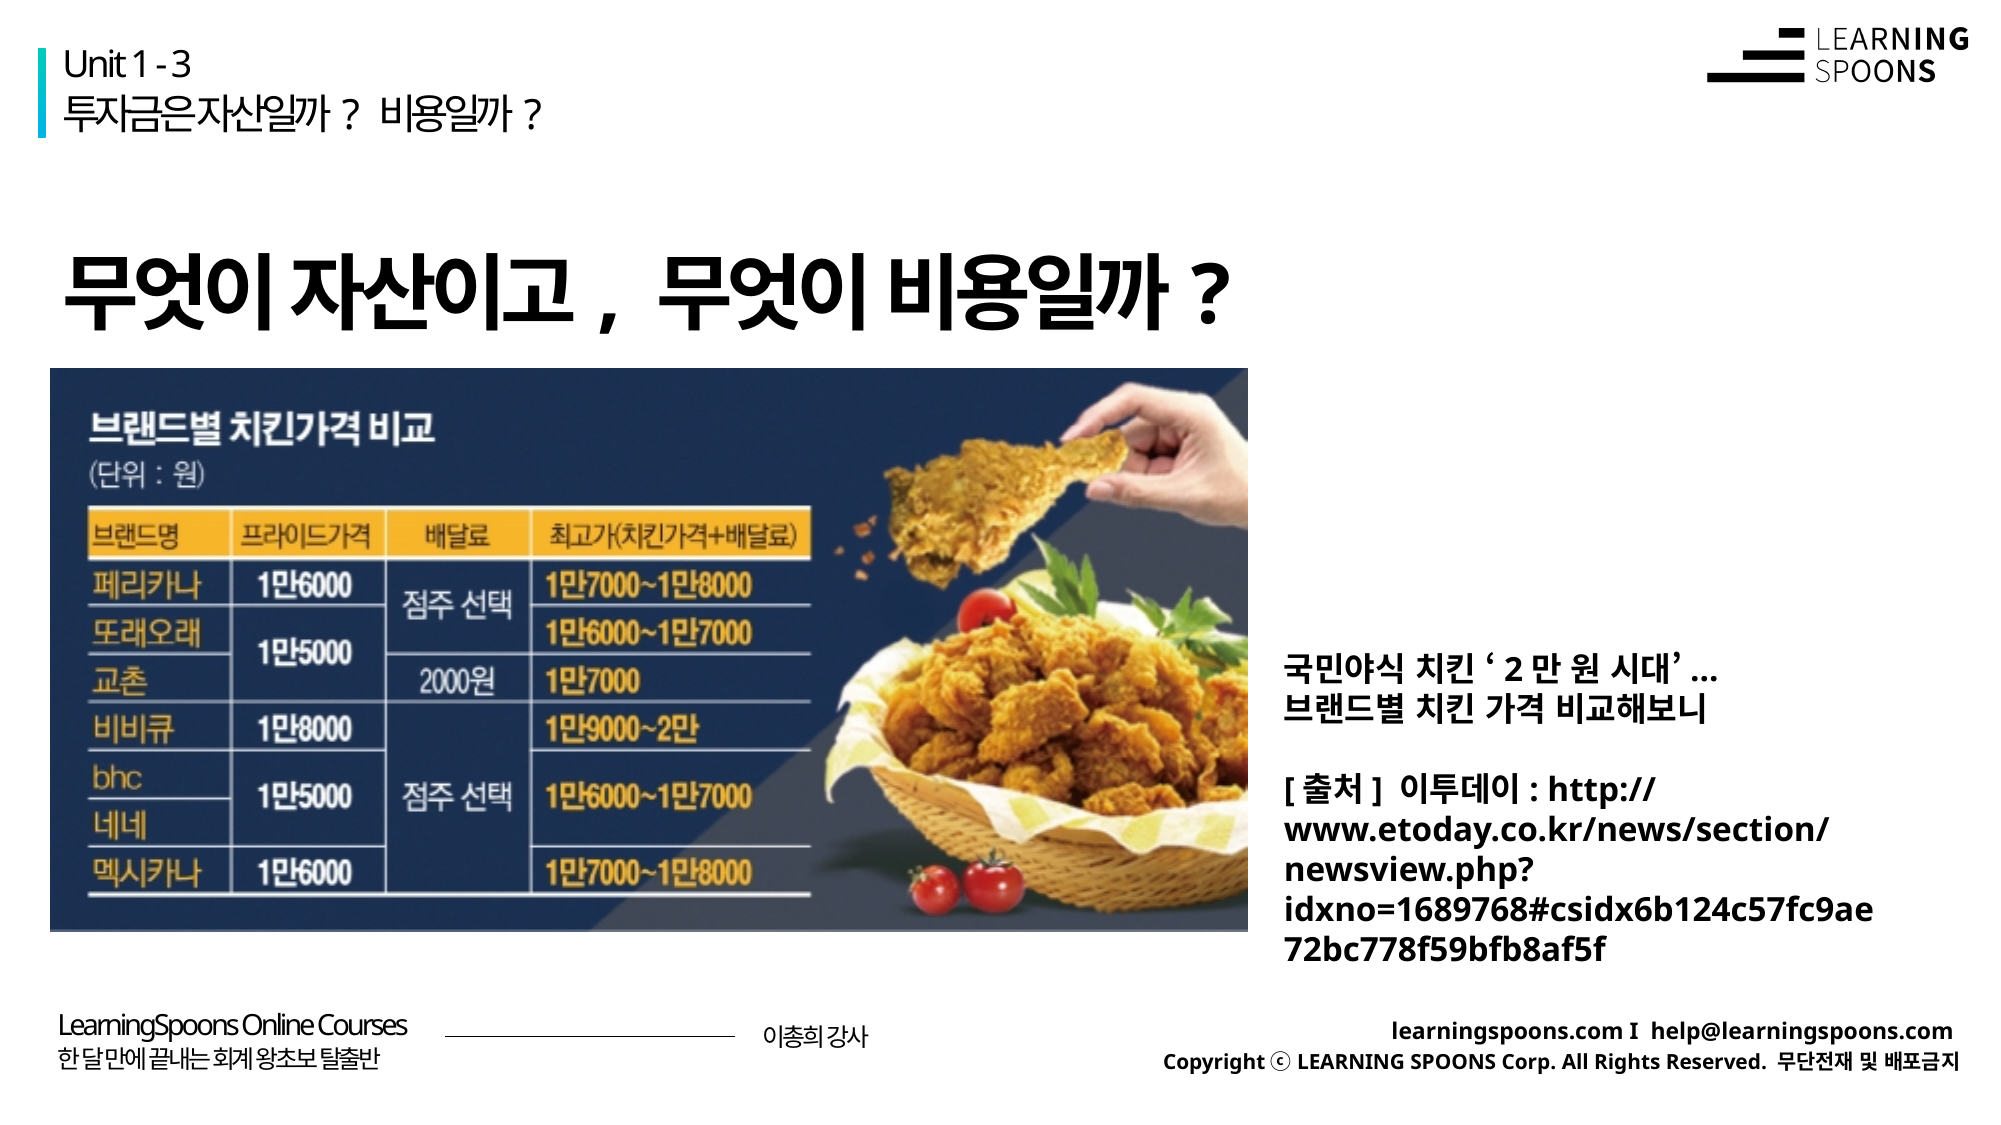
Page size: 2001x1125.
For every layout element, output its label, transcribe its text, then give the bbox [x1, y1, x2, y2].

text_box 무엇이 자산이고, 무엇이 비용일까? [50, 198, 2000, 465]
picture [1705, 25, 1970, 85]
text_box 국민야식 치킨 ‘2만 원 시대’... 브랜드별 치킨 가격 비교해보니 [출처] 이투데이: http://www.etoday.co.kr/news/section/newsview.php?idxno=1689768#csidx6b124c57fc9ae72bc778f59bfb8af5f [1269, 640, 1900, 786]
text_box Unit 1 - 3 [50, 28, 897, 76]
picture [50, 368, 1248, 932]
text_box [38, 48, 46, 138]
text_box 투자금은 자산일까? 비용일까? [50, 76, 1877, 150]
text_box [0, 786, 1975, 1125]
